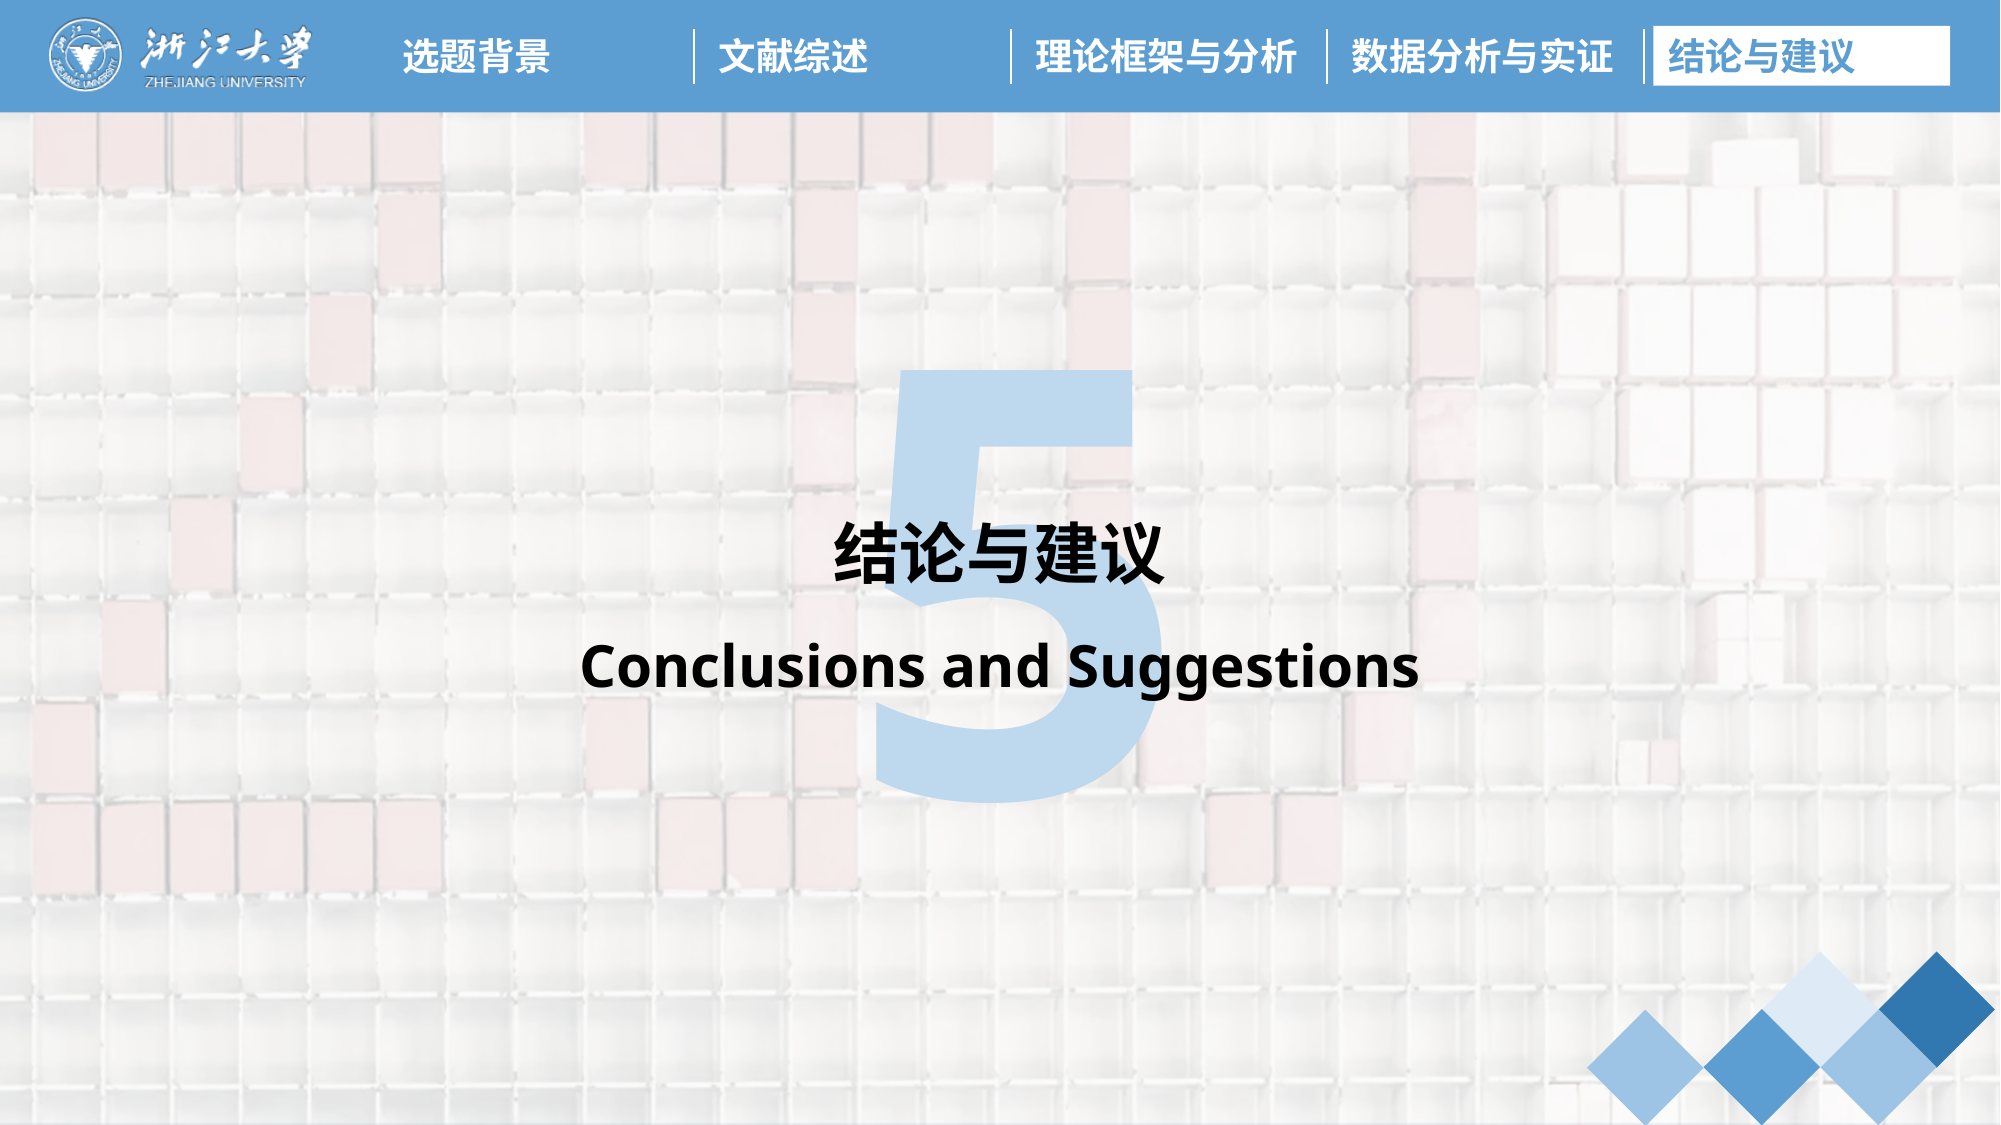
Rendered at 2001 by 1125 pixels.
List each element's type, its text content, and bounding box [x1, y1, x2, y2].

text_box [1604, 968, 1978, 1109]
text_box 数据分析与实证 [1336, 25, 1634, 86]
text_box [461, 192, 1538, 933]
text_box 结论与建议 [1653, 25, 1951, 86]
text_box 理论框架与分析 [1020, 25, 1318, 86]
text_box 文献综述 [703, 25, 1001, 86]
text_box [0, 0, 2000, 113]
picture [49, 16, 323, 96]
text_box 选题背景 [387, 25, 685, 86]
